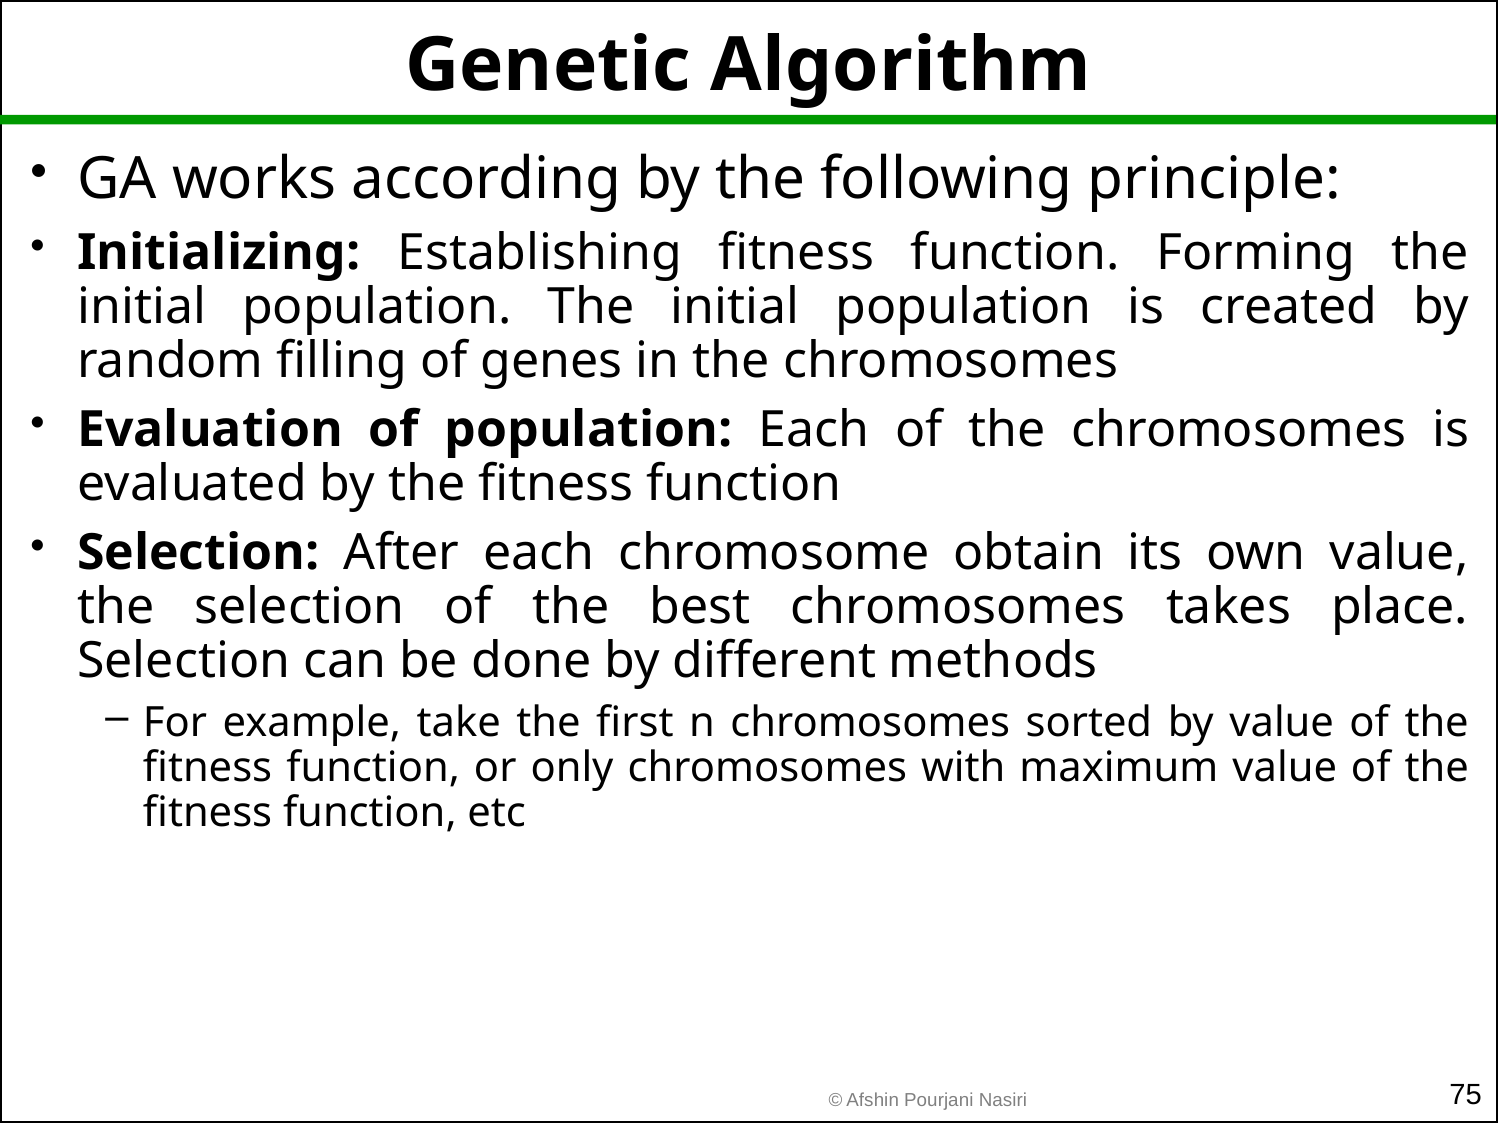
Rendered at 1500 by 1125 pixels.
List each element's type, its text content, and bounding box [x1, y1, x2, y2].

footer © Afshin Pourjani Nasiri [690, 1078, 1166, 1118]
slide_number 75 [1184, 1077, 1498, 1118]
title Genetic Algorithm [14, 7, 1483, 125]
list GA works according by the following principle: Initializing: Establishing fitness function. Forming the initial population. The initial population is created by random filling of genes in the chromosomes Evaluation of population: Each of the chromosomes is evaluated by the fitness function Selection: After each chromosome obtain its own value, the selection of the best chromosomes takes place. Selection can be done by different methods For example, take the first n chromosomes sorted by value of the fitness function, or only chromosomes with maximum value of the fitness function, etc [15, 141, 1485, 1074]
